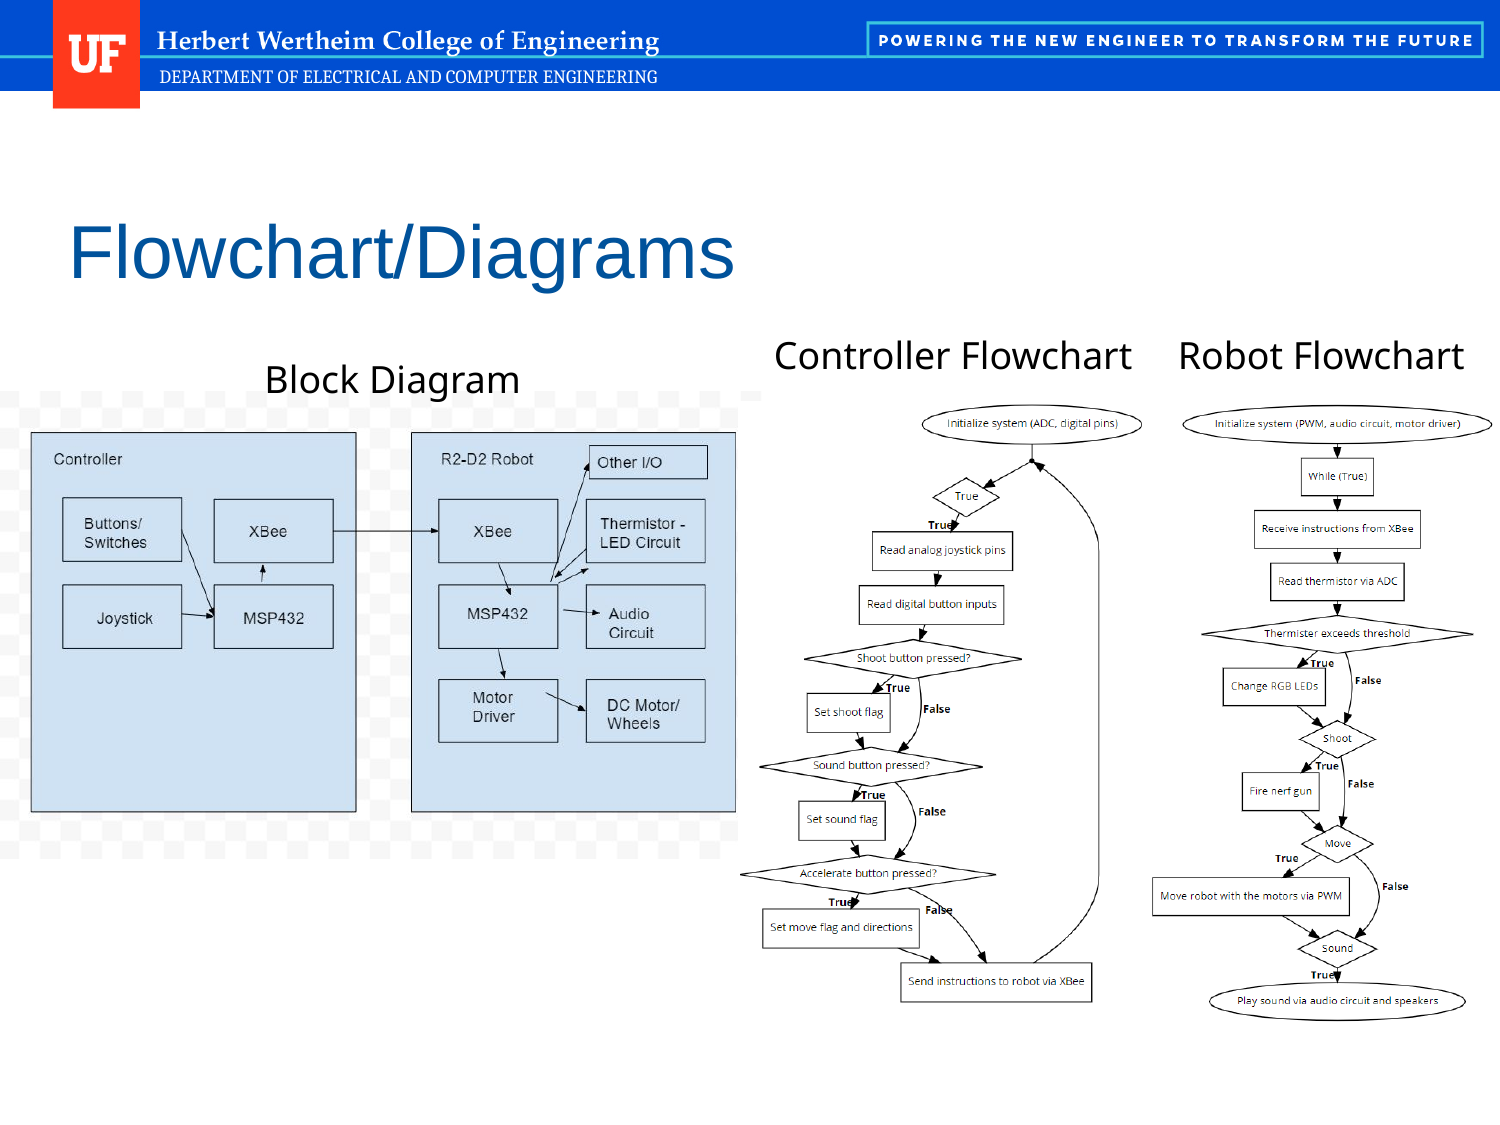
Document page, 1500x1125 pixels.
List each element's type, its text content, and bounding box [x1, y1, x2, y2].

text_box Controller Flowchart [759, 325, 1148, 385]
picture [738, 401, 1500, 1029]
picture [0, 0, 1500, 117]
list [0, 390, 773, 859]
title Flowchart/Diagrams [53, 195, 1294, 379]
text_box Block Diagram [249, 348, 536, 387]
text_box Robot Flowchart [1163, 325, 1480, 385]
